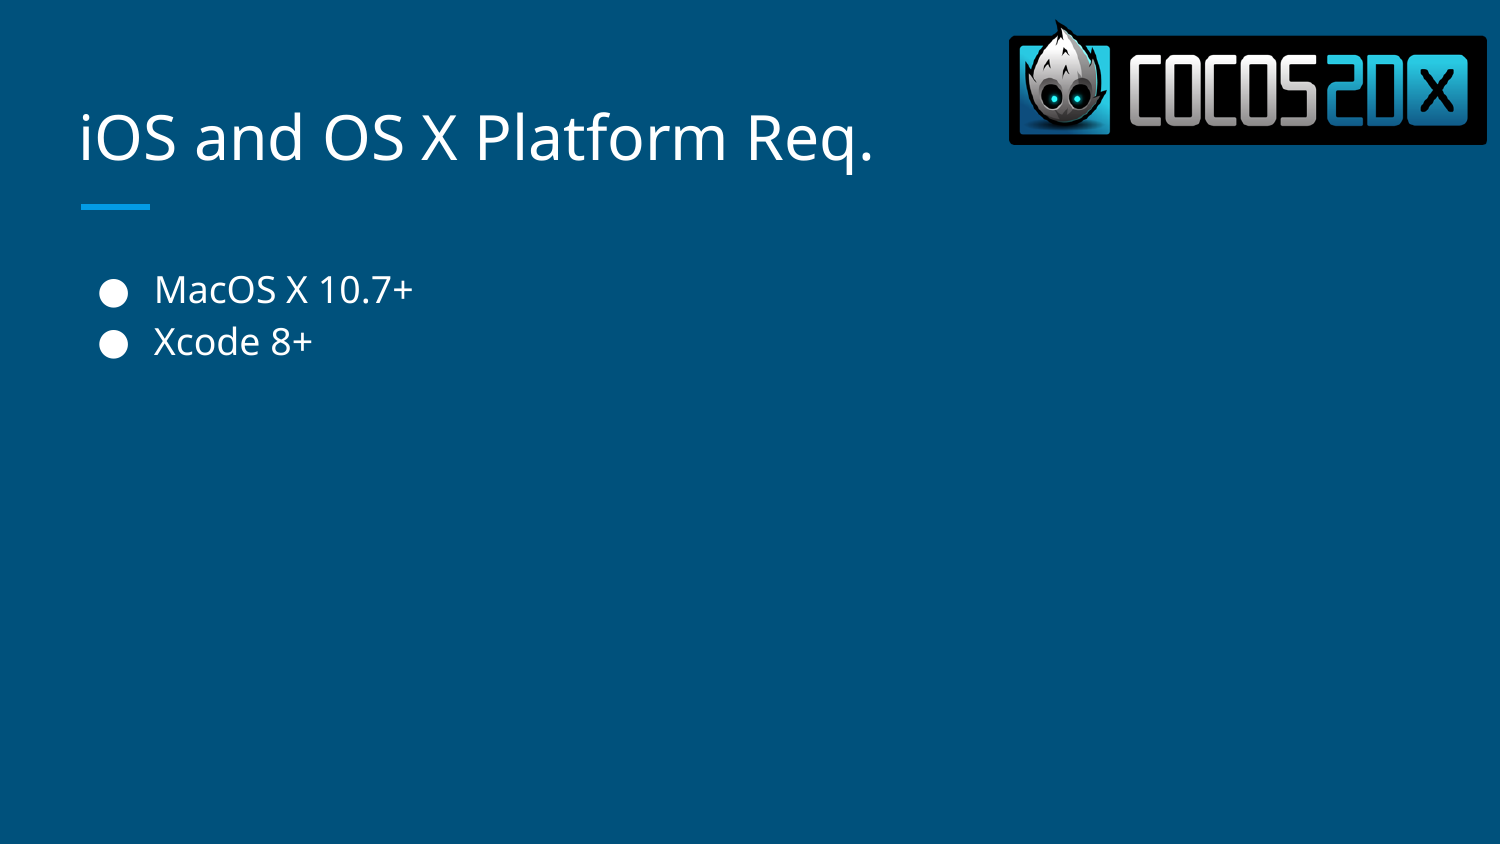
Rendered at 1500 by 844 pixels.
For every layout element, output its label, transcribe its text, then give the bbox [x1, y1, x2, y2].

picture [1010, 24, 1486, 144]
title iOS and OS X Platform Req. [63, 75, 1437, 188]
list MacOS X 10.7+ Xcode 8+ [63, 244, 1437, 750]
